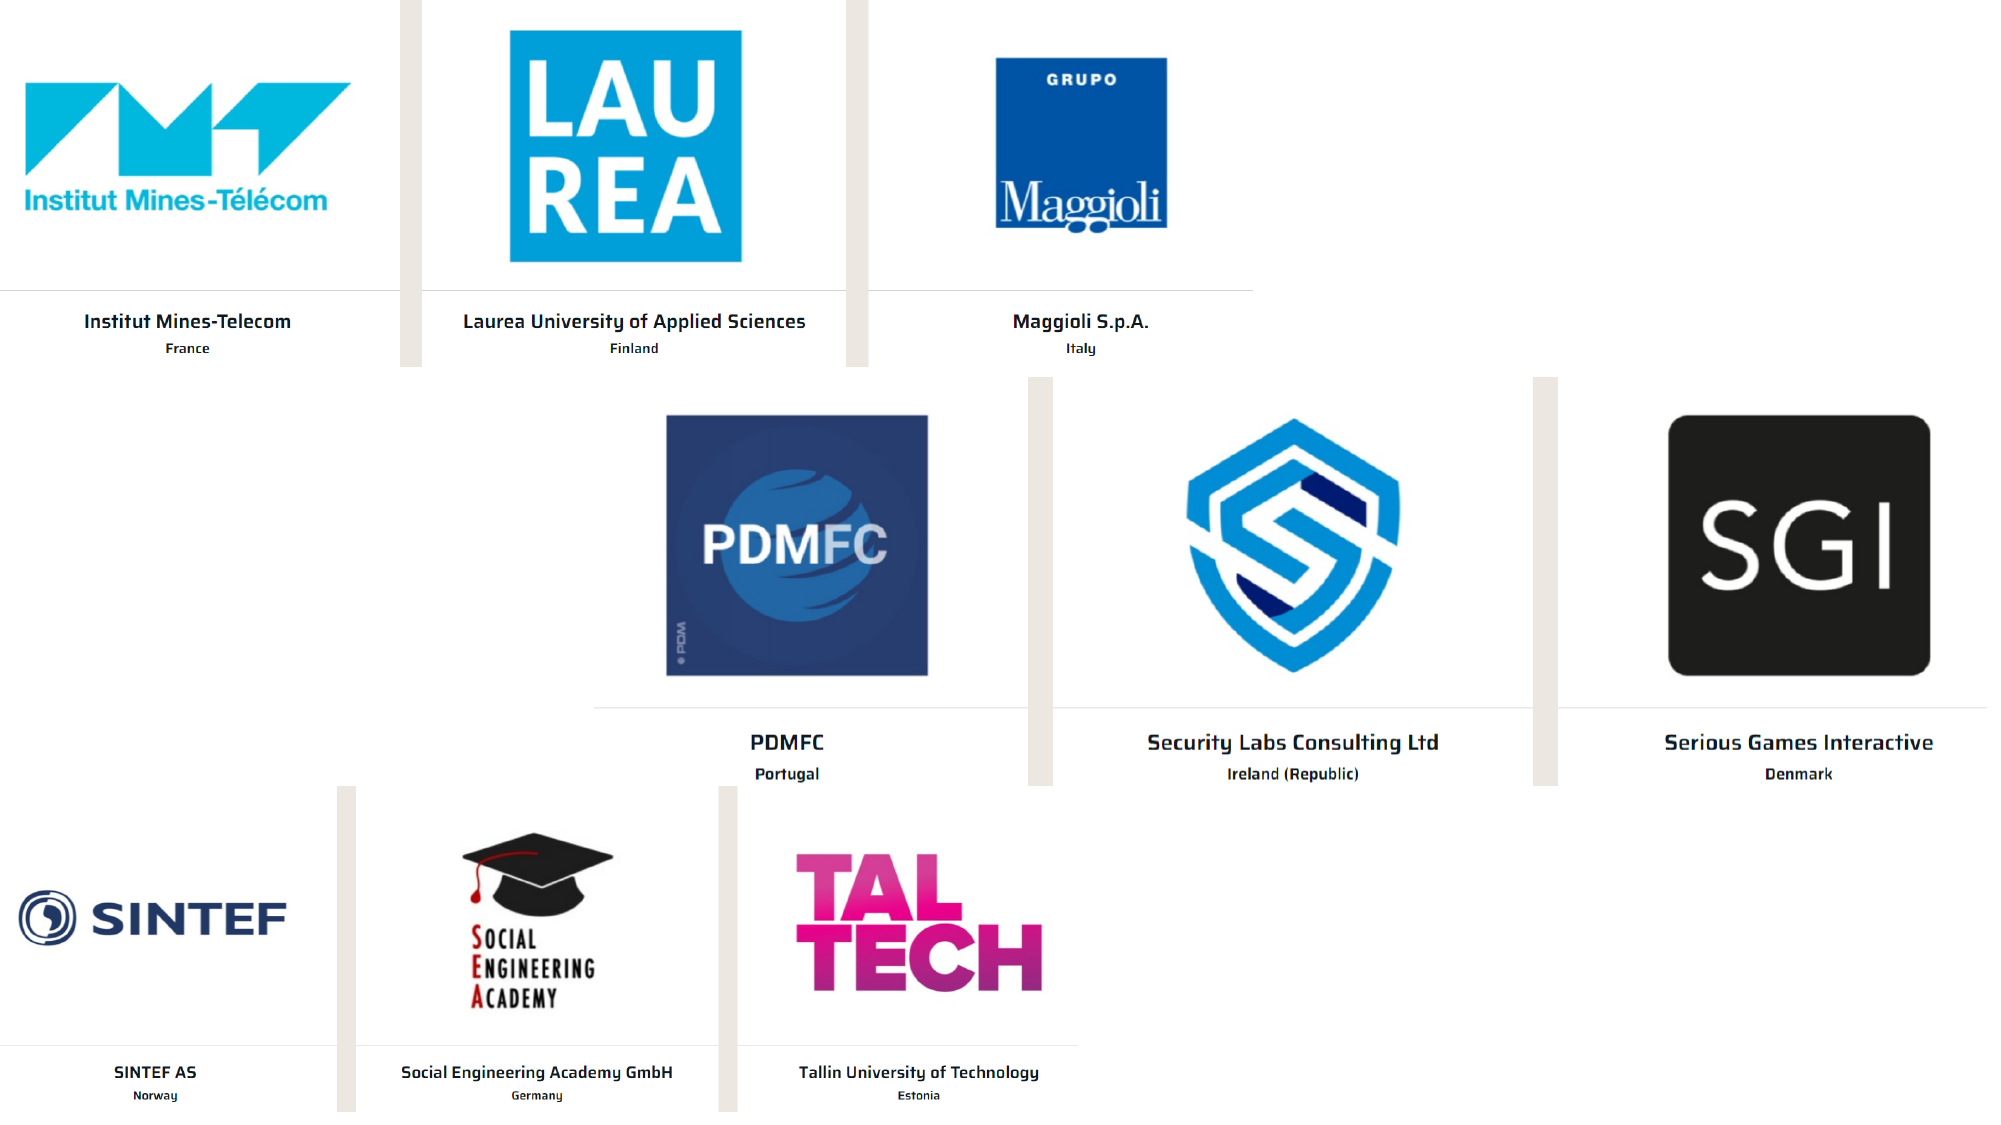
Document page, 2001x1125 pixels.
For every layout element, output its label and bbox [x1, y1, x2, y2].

picture [0, 376, 1987, 1112]
picture [0, 0, 1254, 367]
